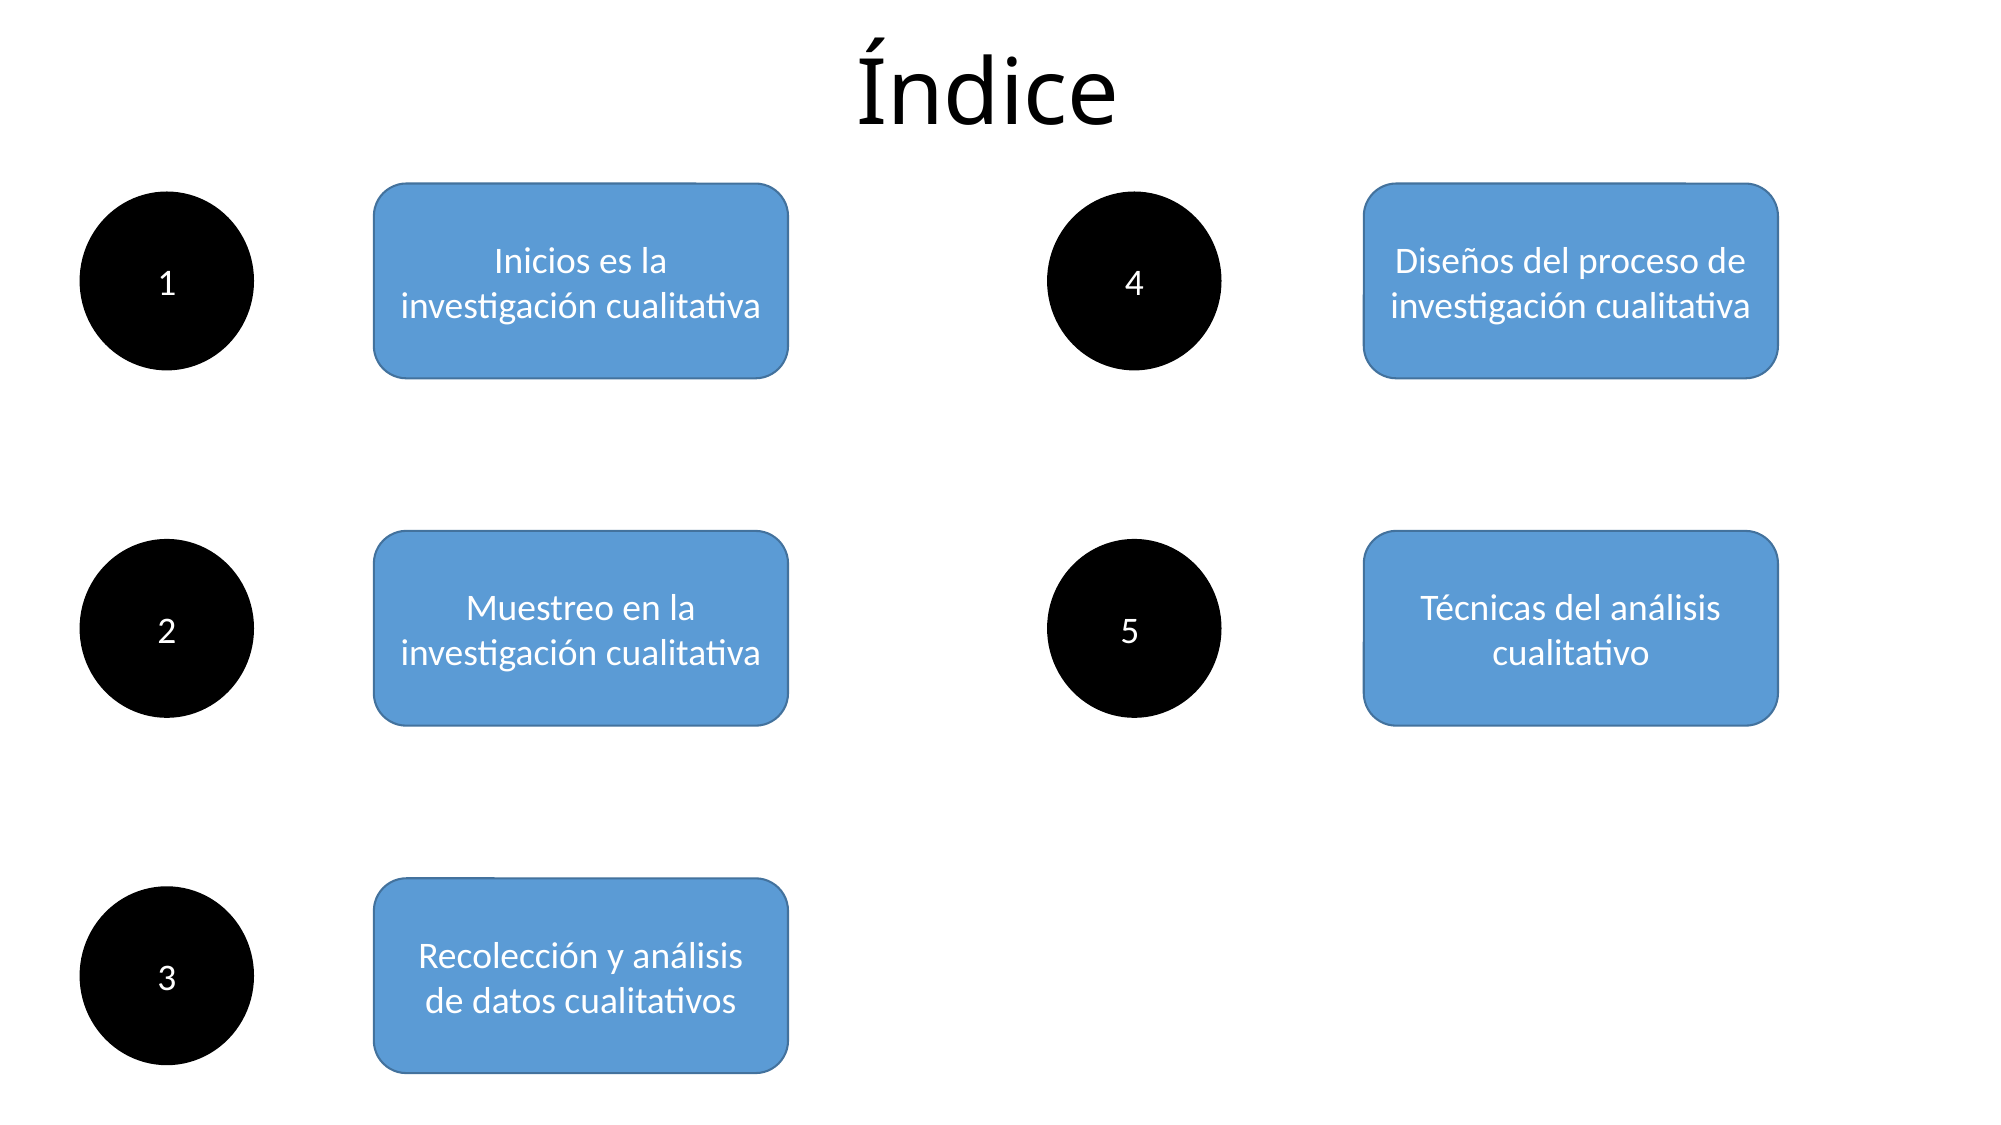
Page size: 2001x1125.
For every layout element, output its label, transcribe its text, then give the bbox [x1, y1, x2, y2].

text_box Muestreo en la investigación cualitativa [372, 529, 790, 727]
text_box Diseños del proceso de investigación cualitativa [1362, 182, 1780, 380]
text_box Recolección y análisis de datos cualitativos [372, 877, 790, 1075]
text_box Técnicas del análisis cualitativo [1362, 529, 1780, 727]
text_box 2 [79, 538, 255, 718]
title Índice [137, 19, 1863, 171]
text_box 1 [79, 191, 255, 371]
text_box 3 [79, 886, 255, 1066]
text_box 4 [1047, 191, 1222, 371]
text_box Inicios es la investigación cualitativa [372, 182, 790, 380]
text_box 5 [1047, 538, 1222, 718]
